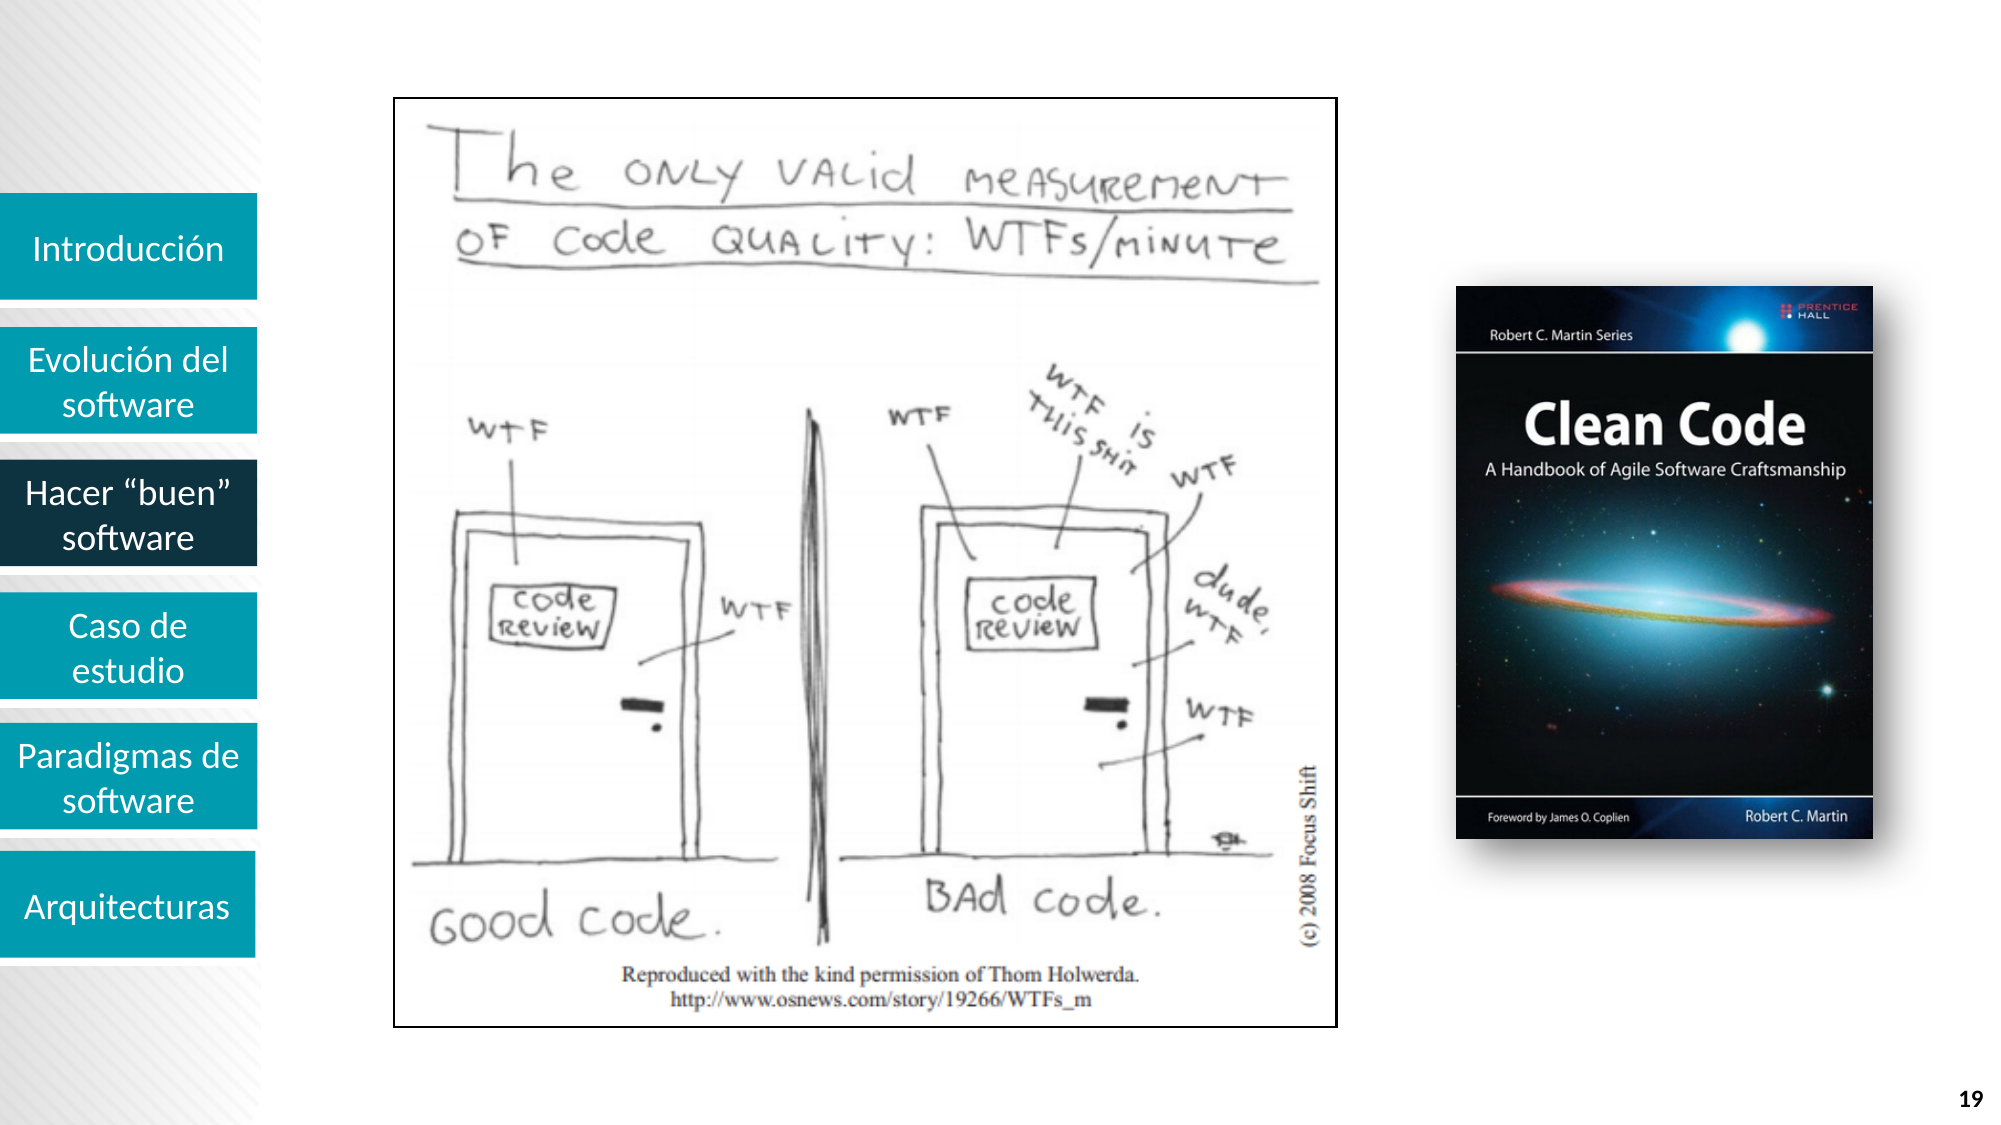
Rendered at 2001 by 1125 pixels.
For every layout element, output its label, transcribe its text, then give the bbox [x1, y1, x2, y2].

picture [395, 99, 1336, 1026]
slide_number 19 [1921, 1072, 2000, 1124]
picture [1456, 286, 1873, 839]
